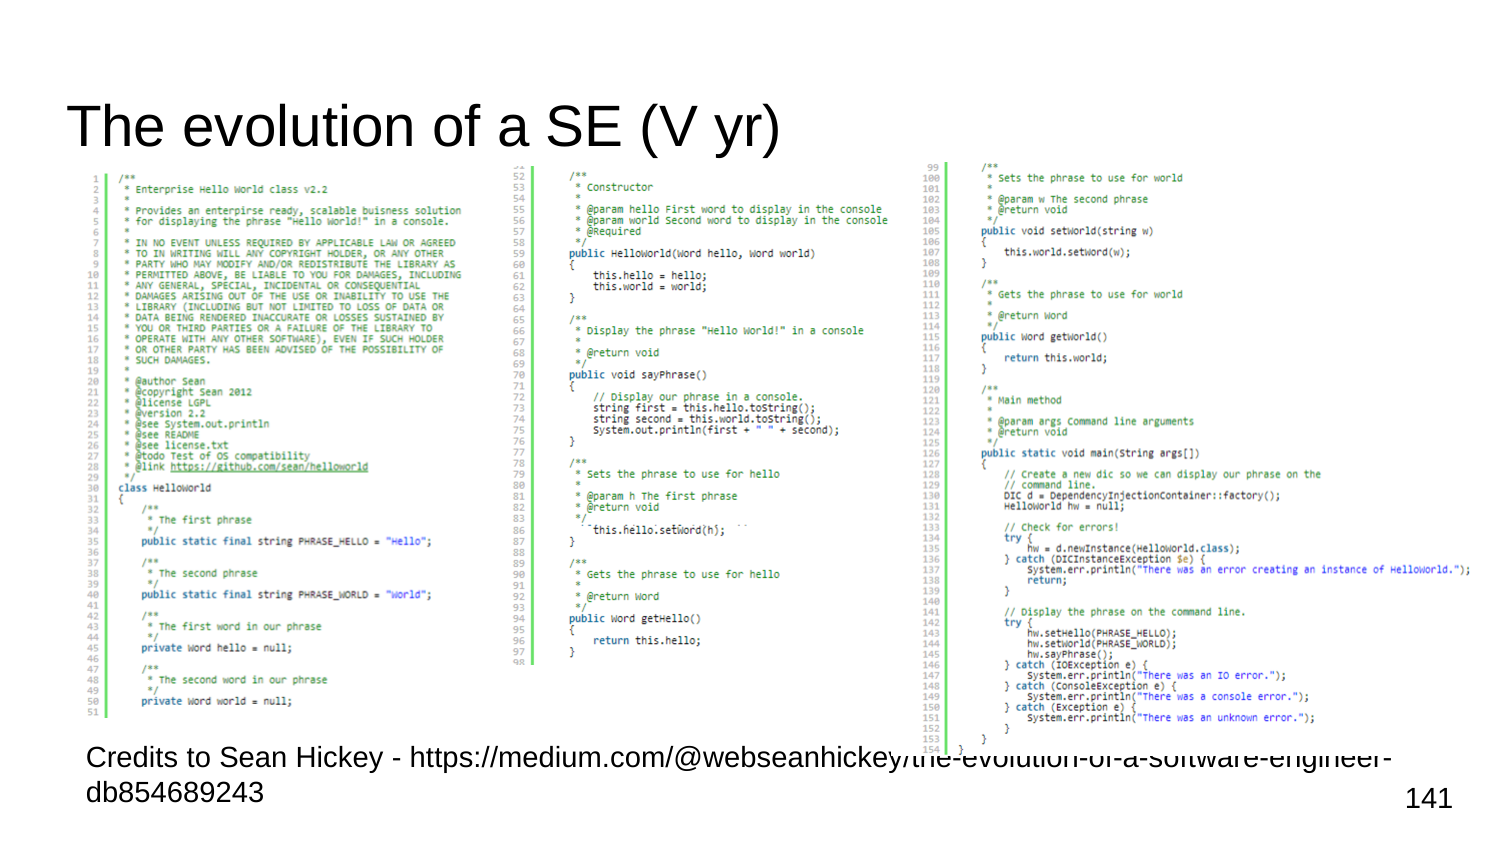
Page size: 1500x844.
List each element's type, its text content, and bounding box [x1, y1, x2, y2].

picture [70, 162, 1487, 756]
slide_number 141 [1389, 764, 1480, 830]
title The evolution of a SE (V yr) [51, 72, 1449, 167]
text_box Credits to Sean Hickey - https://medium.com/@webseanhickey/the-evolution-of-a-software-engineer-db854689243 [70, 723, 1389, 809]
